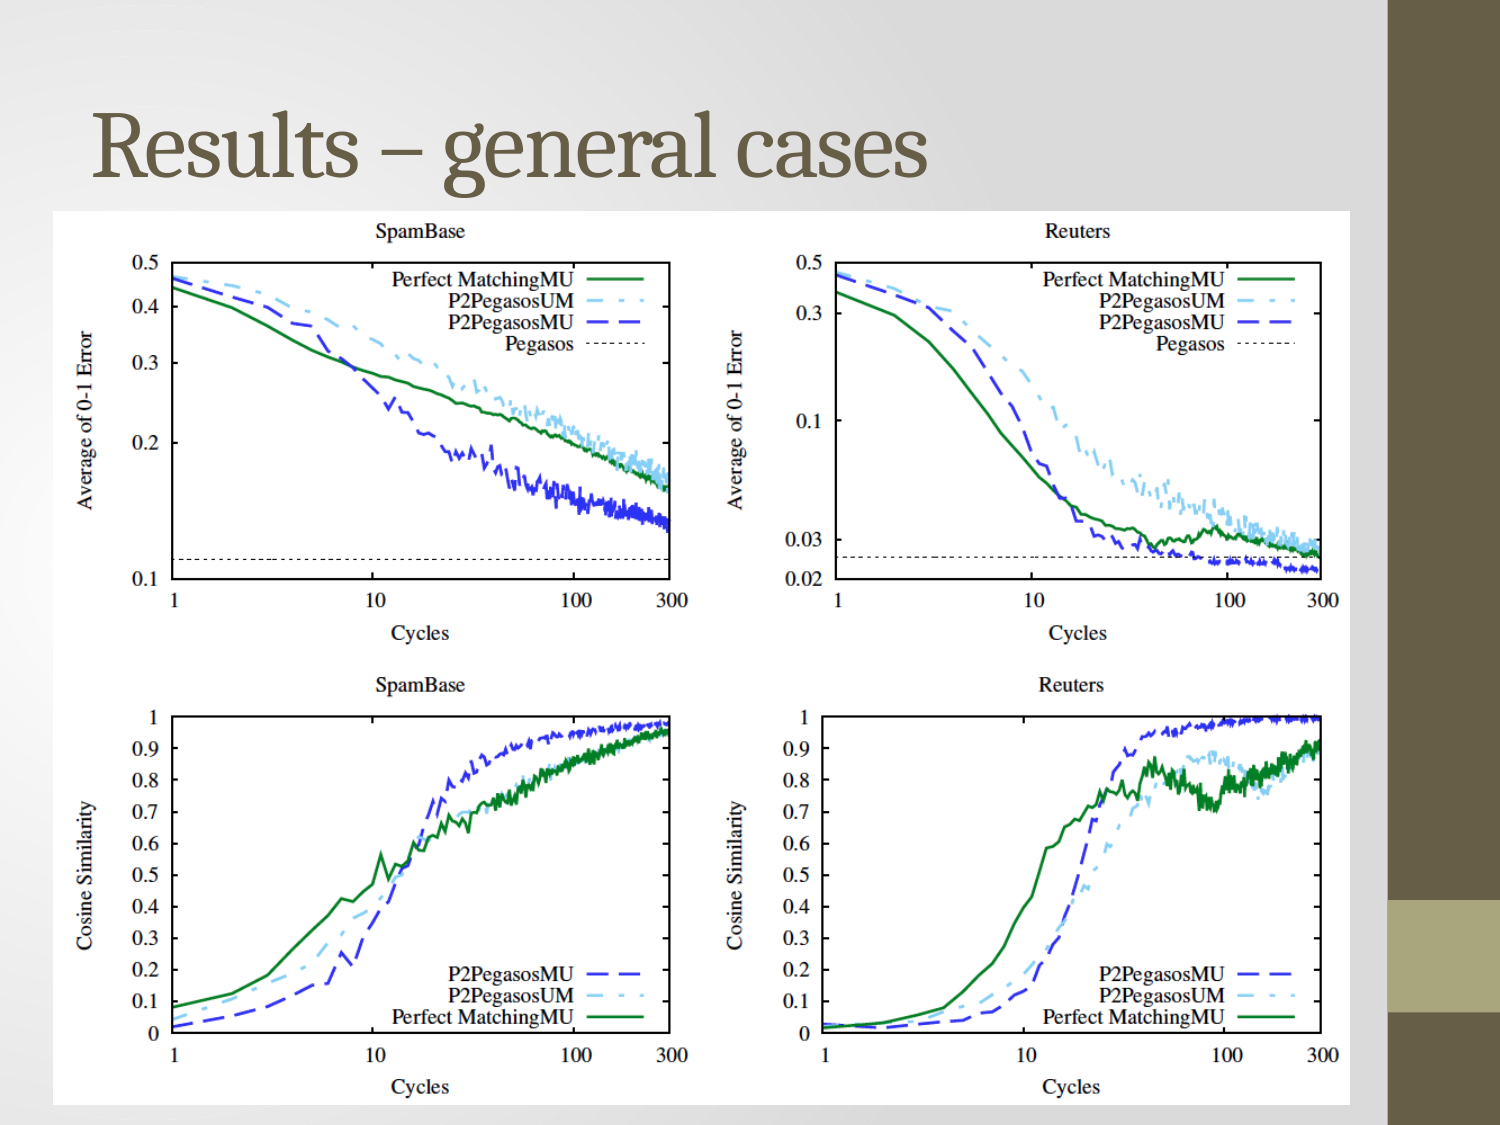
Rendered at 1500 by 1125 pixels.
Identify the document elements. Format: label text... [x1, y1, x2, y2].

picture [53, 211, 1351, 1105]
title Results – general cases [75, 45, 1325, 204]
